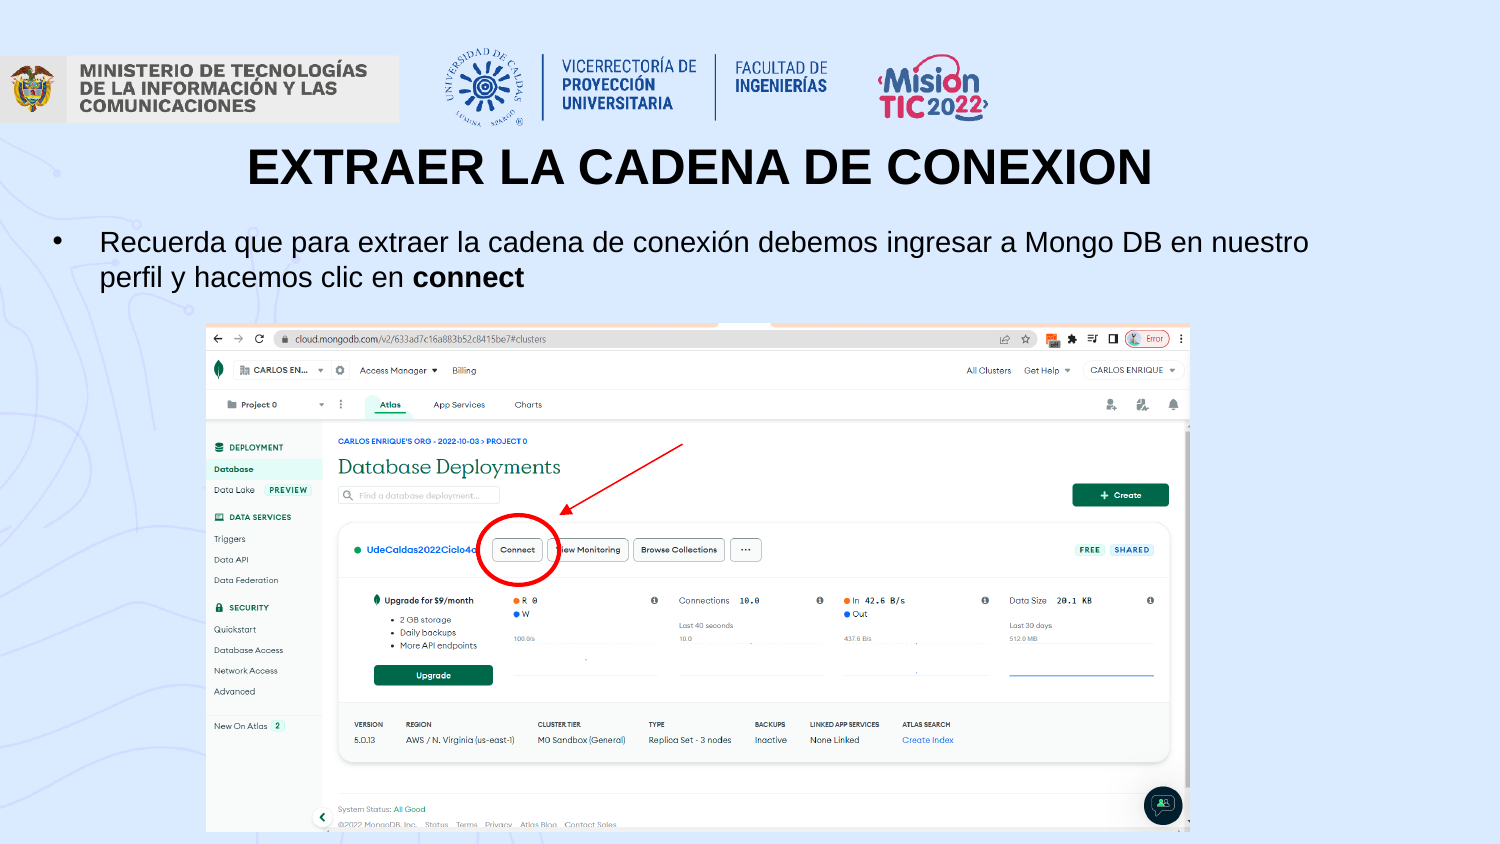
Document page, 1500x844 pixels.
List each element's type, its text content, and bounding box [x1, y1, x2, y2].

picture [0, 0, 1500, 844]
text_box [559, 443, 683, 516]
text_box Recuerda que para extraer la cadena de conexión debemos ingresar a Mongo DB en nuestro perfil y hacemos clic en connect [37, 215, 1362, 301]
text_box EXTRAER LA CADENA DE CONEXION [198, 127, 1202, 202]
